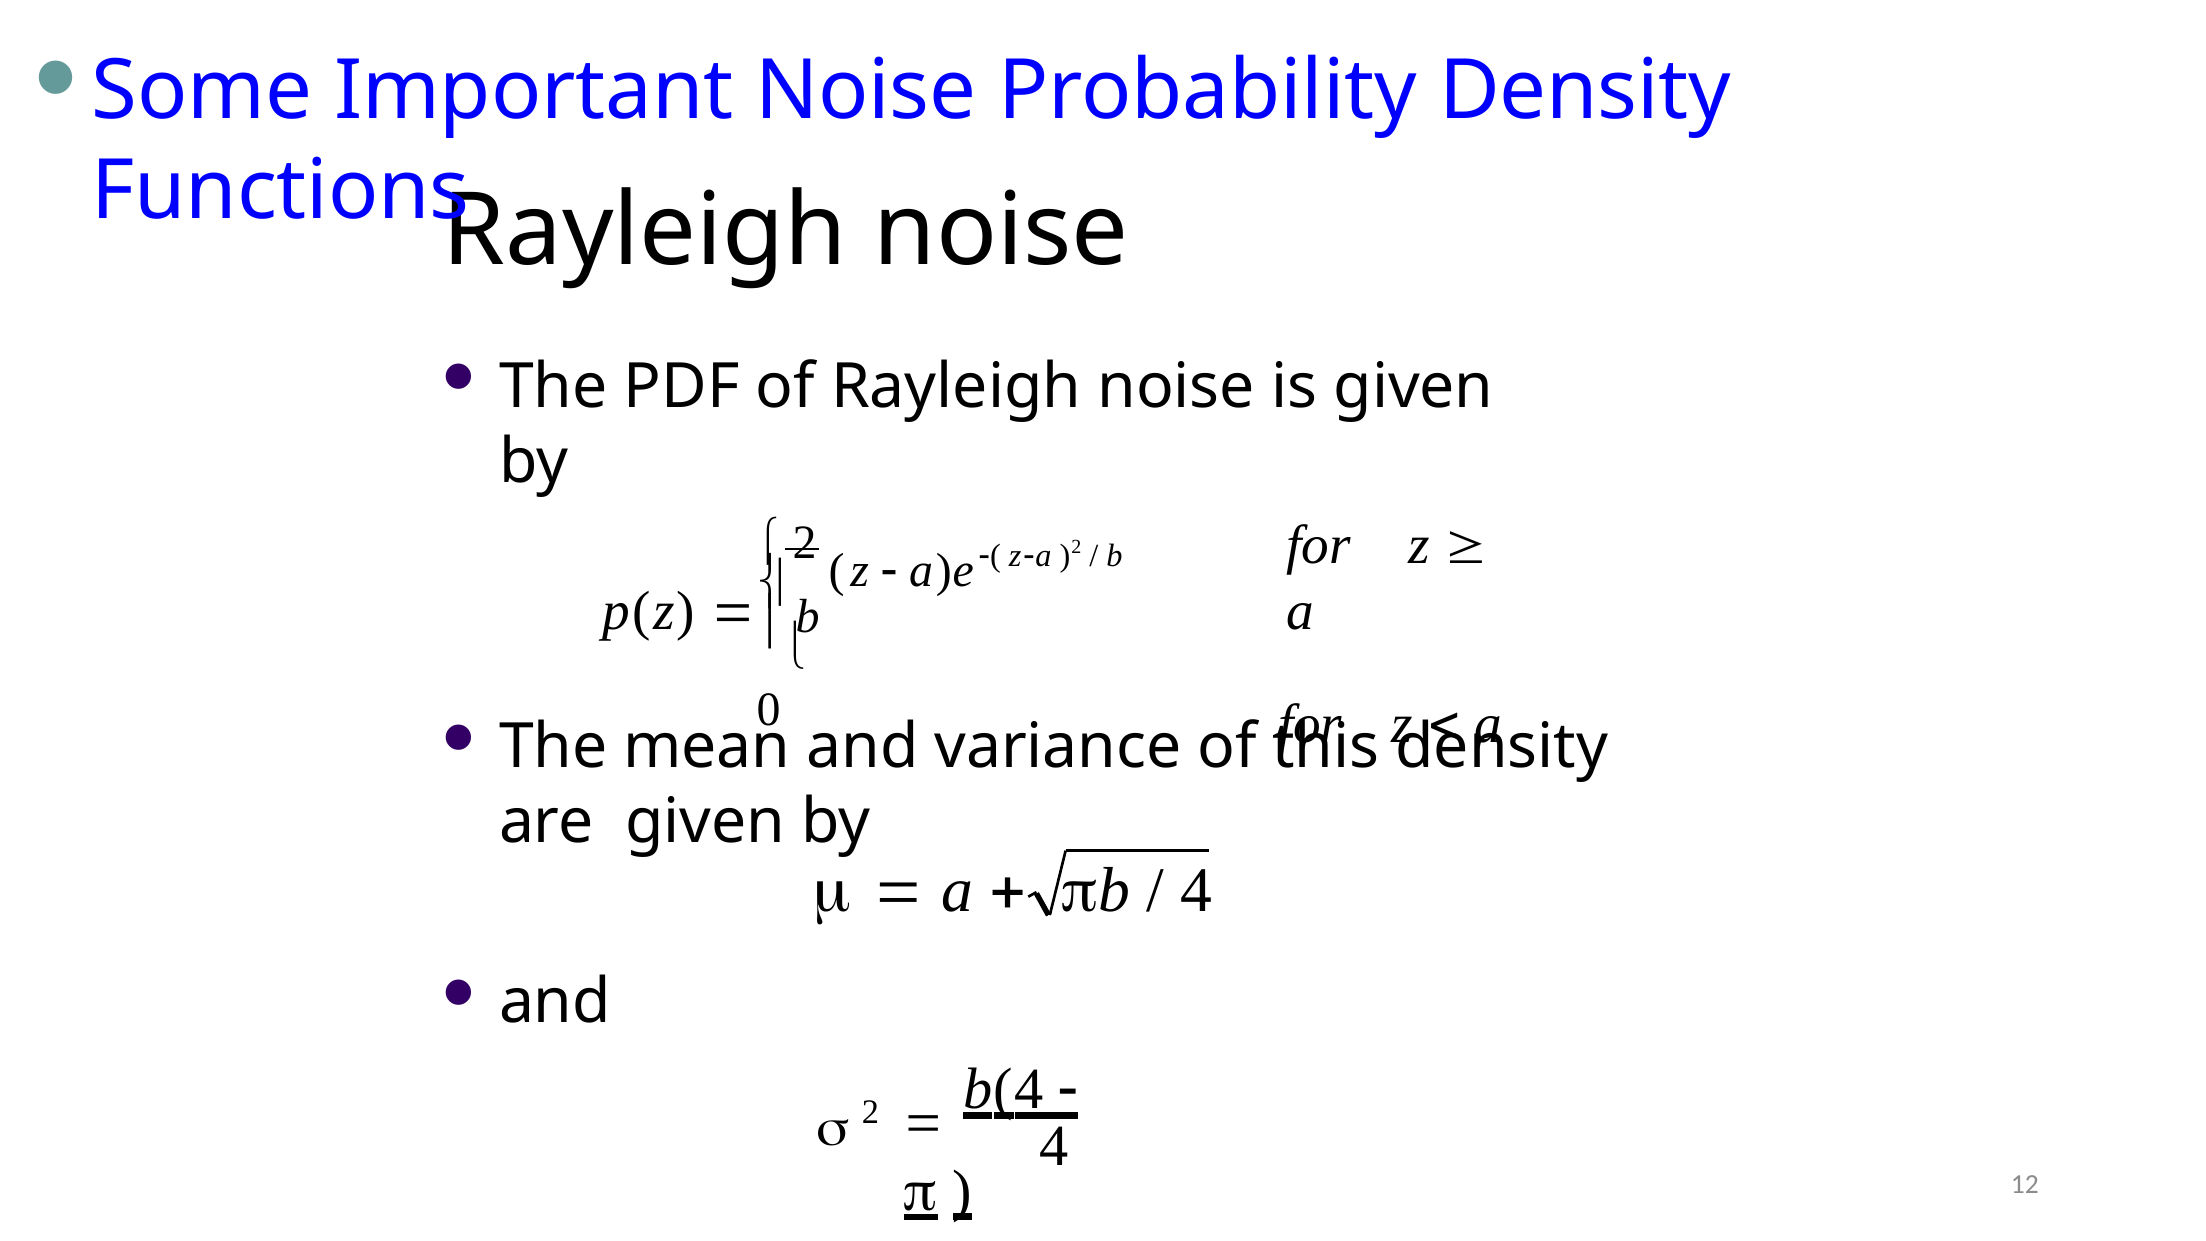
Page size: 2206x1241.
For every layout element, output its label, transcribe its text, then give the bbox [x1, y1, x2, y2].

text_box The mean and variance of this density are given by   a  b / 4 and [440, 703, 1664, 1036]
text_box for z  a for z  a [1276, 505, 1511, 703]
text_box  2 (z  a)e( za )2 / b [750, 481, 1158, 597]
text_box Some Important Noise Probability Density Functions [17, 27, 2118, 243]
text_box  0 [750, 646, 818, 703]
text_box  2 [809, 1028, 888, 1156]
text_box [1026, 849, 1210, 918]
slide_number 12 [1557, 1149, 2054, 1216]
text_box  b(4   ) [897, 1018, 1157, 1223]
title Rayleigh noise [440, 243, 1328, 336]
text_box p(z)  b [596, 544, 822, 646]
text_box The PDF of Rayleigh noise is given by [440, 342, 1560, 495]
